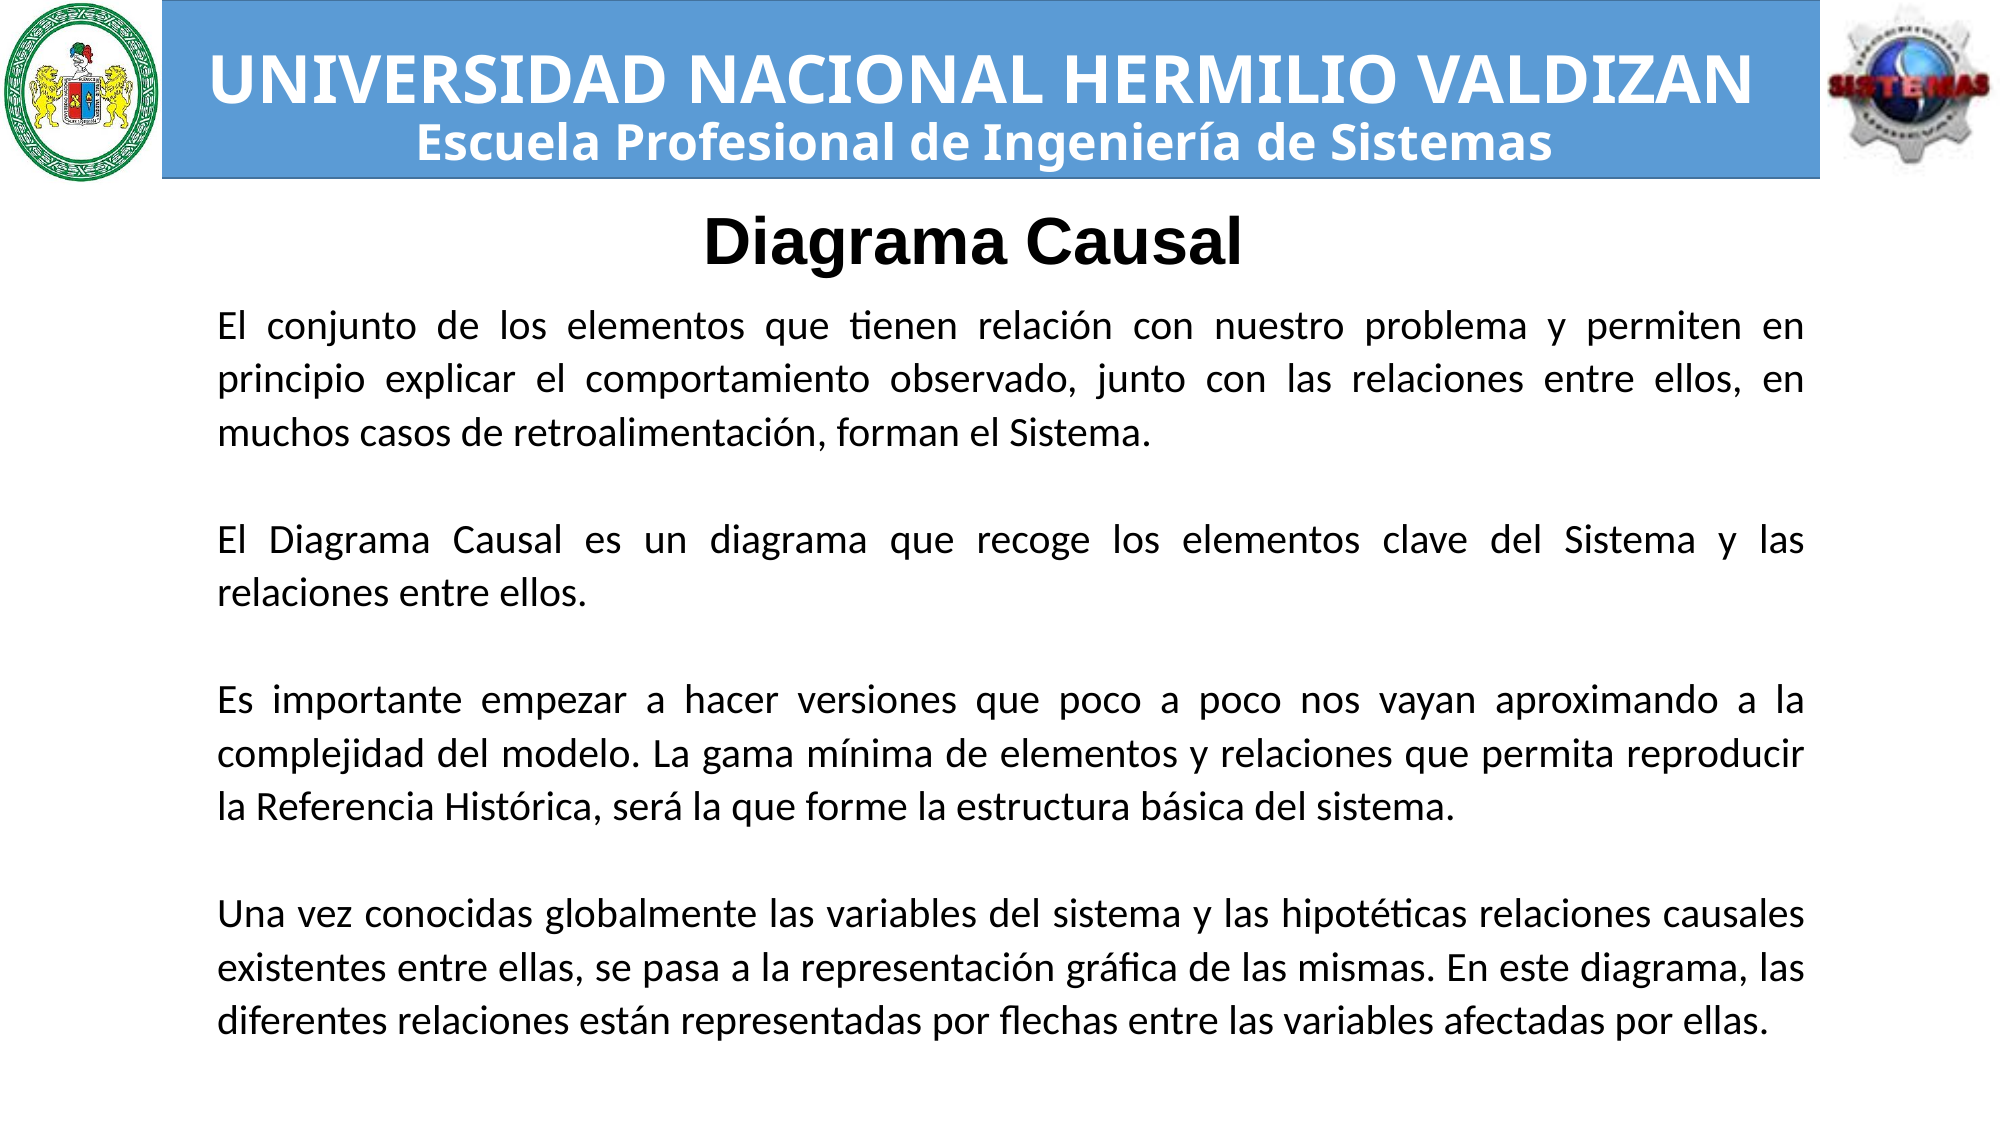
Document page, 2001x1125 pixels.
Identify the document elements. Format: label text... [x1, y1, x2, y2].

text_box Diagrama Causal El conjunto de los elementos que tienen relación con nuestro problema y permiten en principio explicar el comportamiento observado, junto con las relaciones entre ellos, en muchos casos de retroalimentación, forman el Sistema. El Diagrama Causal es un diagrama que recoge los elementos clave del Sistema y las relaciones entre ellos. Es importante empezar a hacer versiones que poco a poco nos vayan aproximando a la complejidad del modelo. La gama mínima de elementos y relaciones que permita reproducir la Referencia Histórica, será la que forme la estructura básica del sistema. Una vez conocidas globalmente las variables del sistema y las hipotéticas relaciones causales existentes entre ellas, se pasa a la representación gráfica de las mismas. En este diagrama, las diferentes relaciones están representadas por flechas entre las variables afectadas por ellas. [127, 185, 1821, 1099]
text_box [0, 0, 2000, 185]
